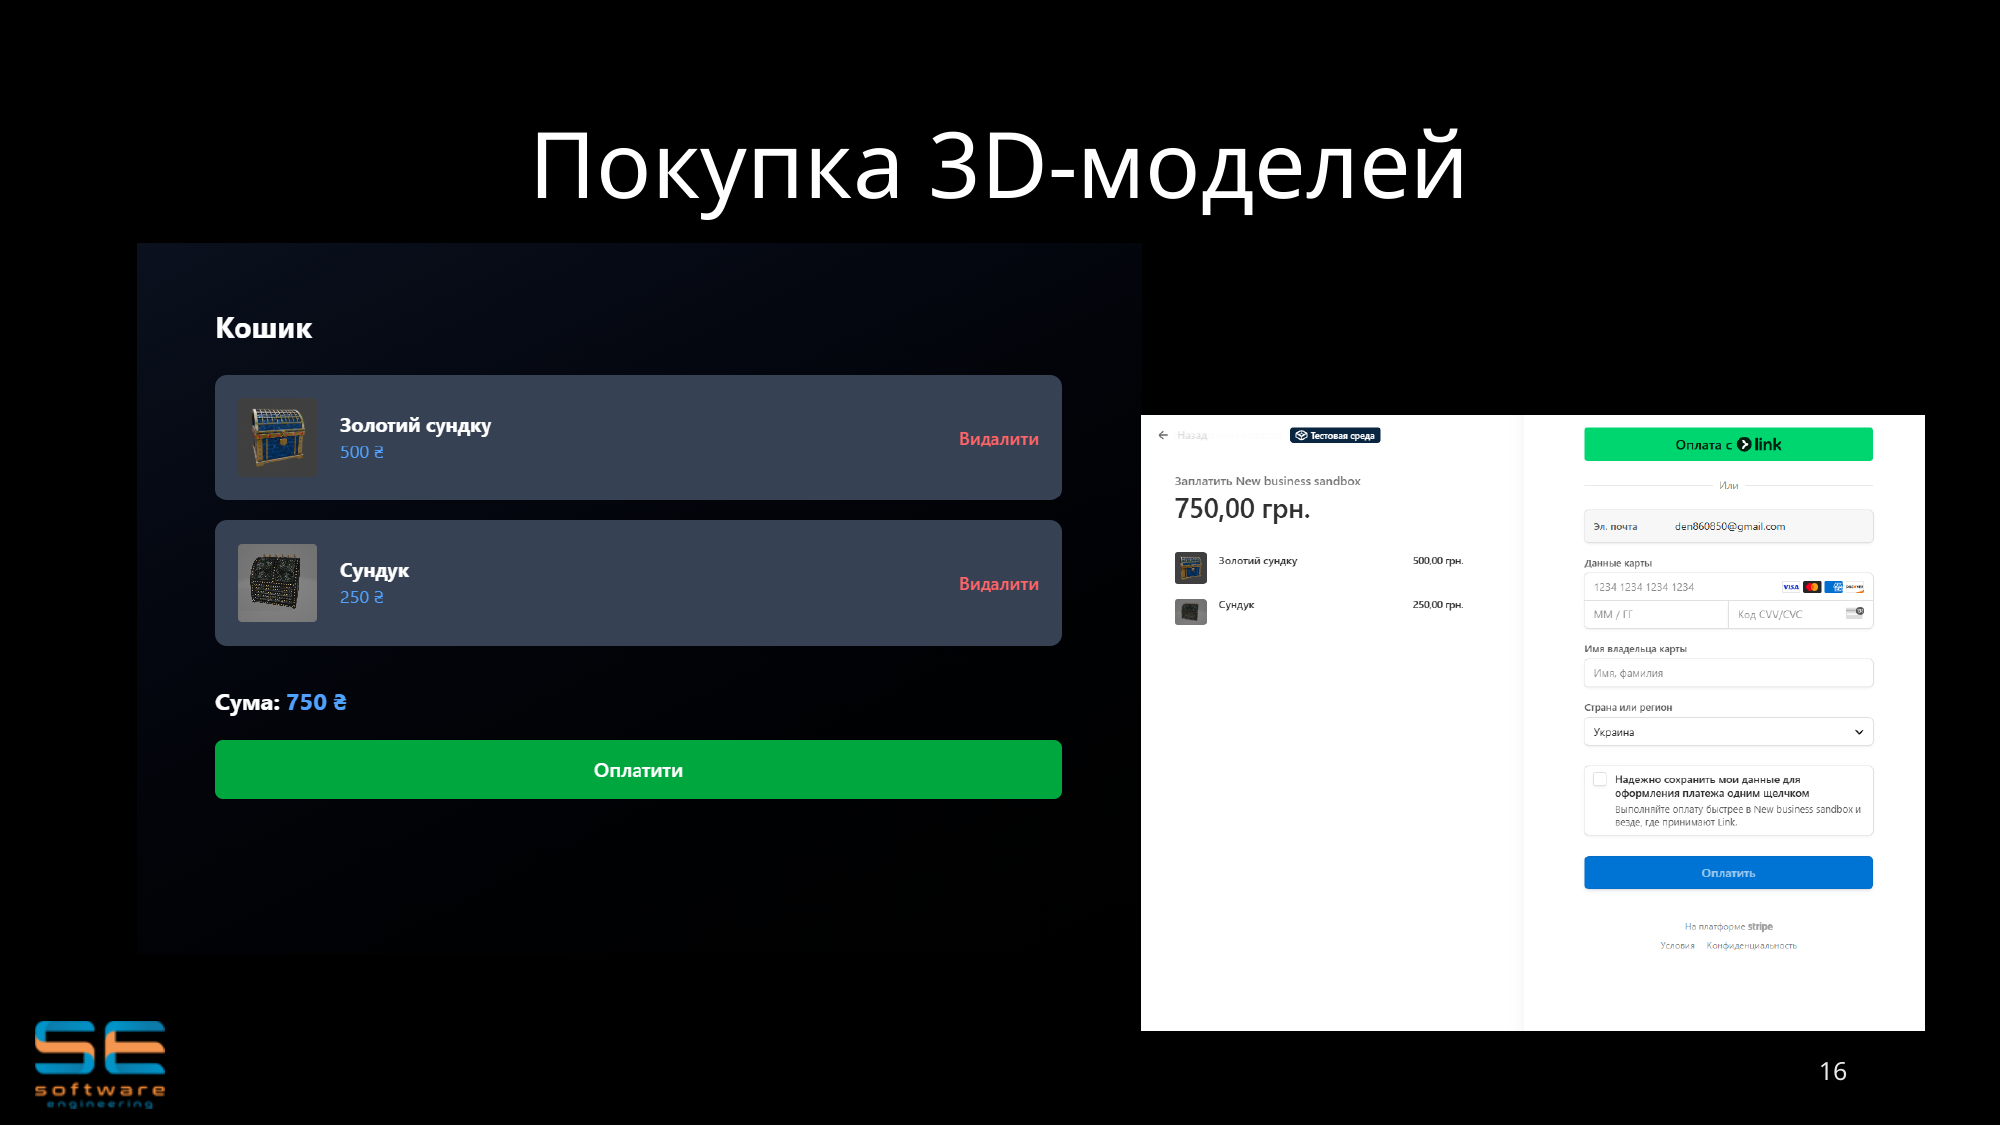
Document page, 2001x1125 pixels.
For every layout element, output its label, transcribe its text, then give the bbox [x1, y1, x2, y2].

title Покупка 3D-моделей [137, 59, 1863, 278]
slide_number 16 [1412, 1042, 1863, 1103]
picture [35, 1021, 165, 1109]
picture [136, 242, 1925, 1031]
